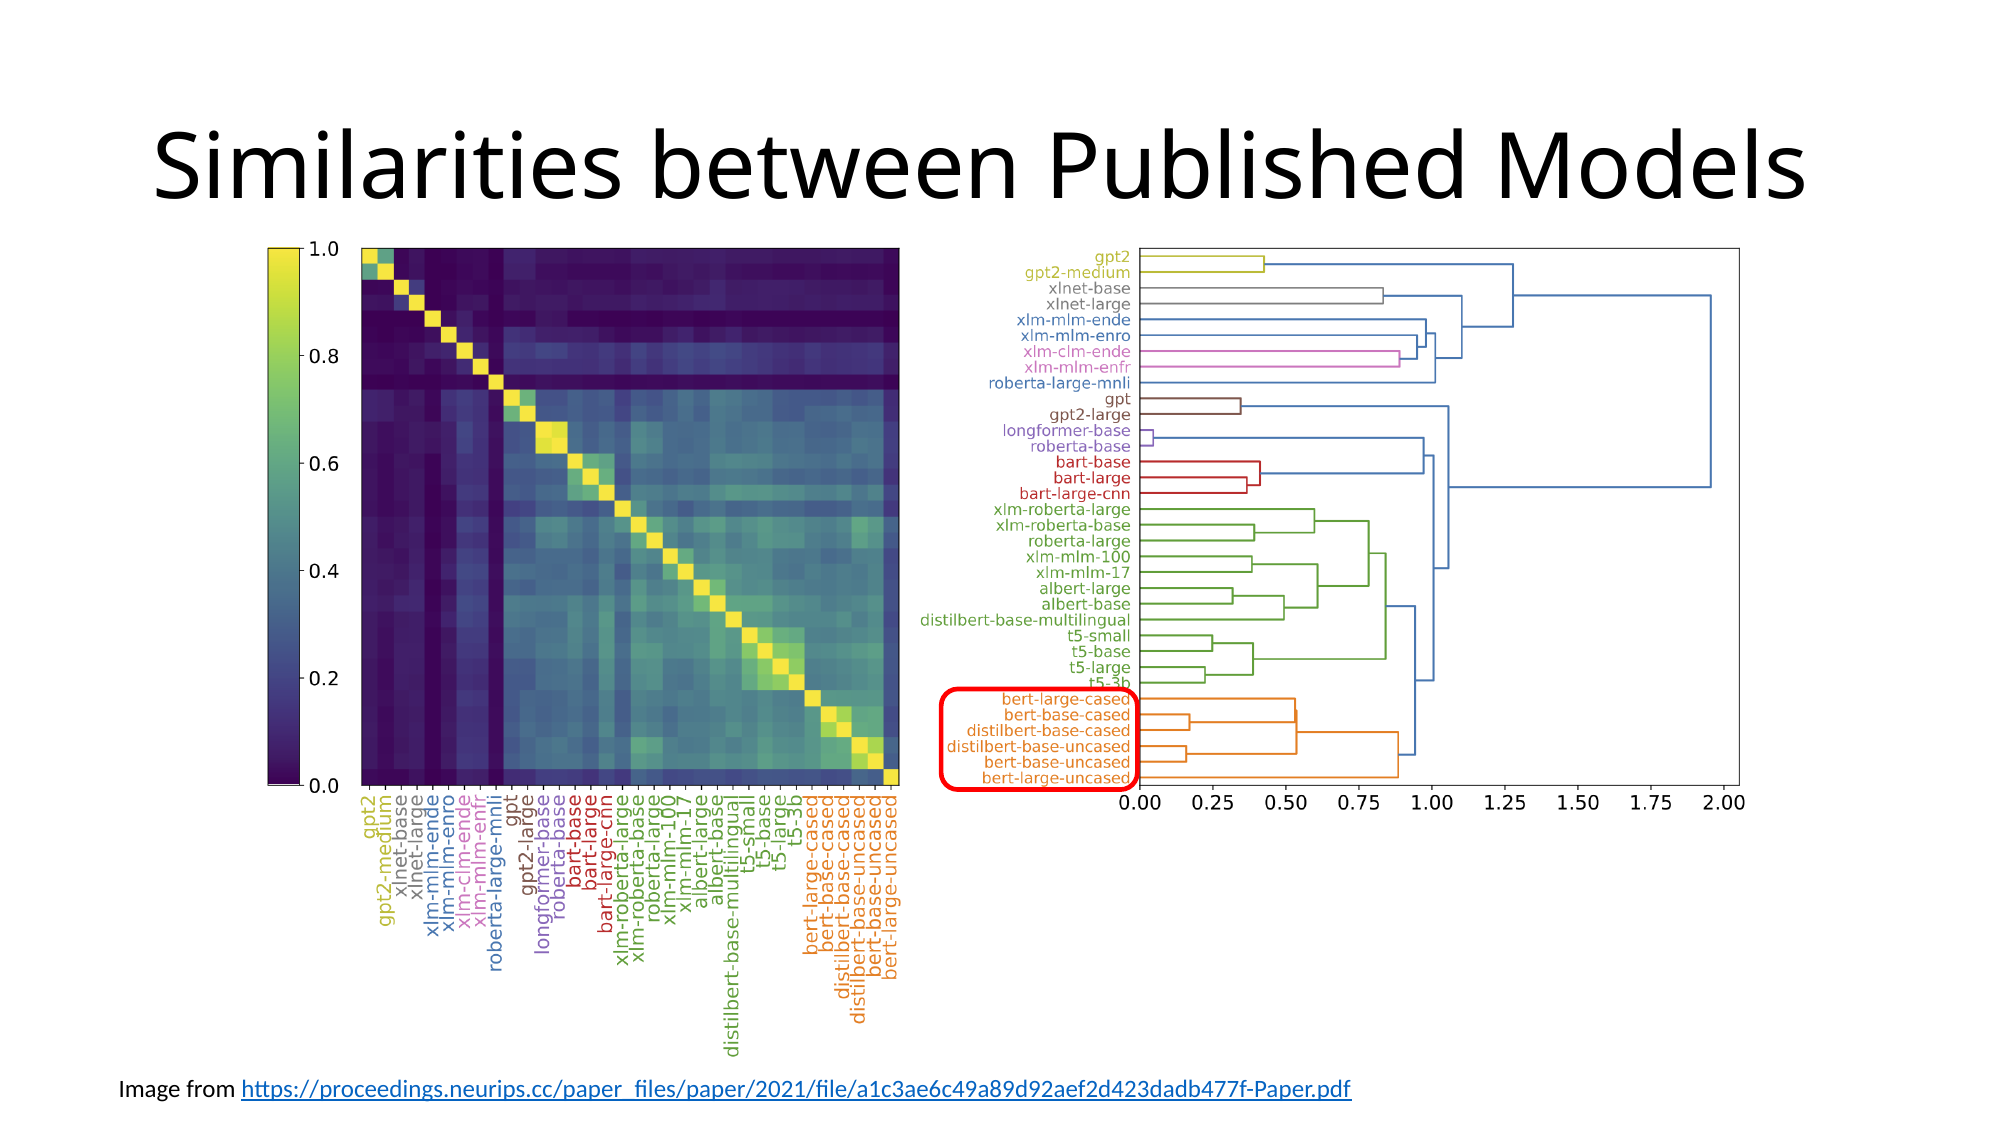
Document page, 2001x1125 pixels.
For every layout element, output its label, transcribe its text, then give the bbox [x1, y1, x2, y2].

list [252, 240, 1817, 1066]
text_box Image from https://proceedings.neurips.cc/paper_files/paper/2021/file/a1c3ae6c49a89d92aef2d423dadb477f-Paper.pdf [103, 1065, 1445, 1110]
title Similarities between Published Models [137, 59, 1863, 278]
